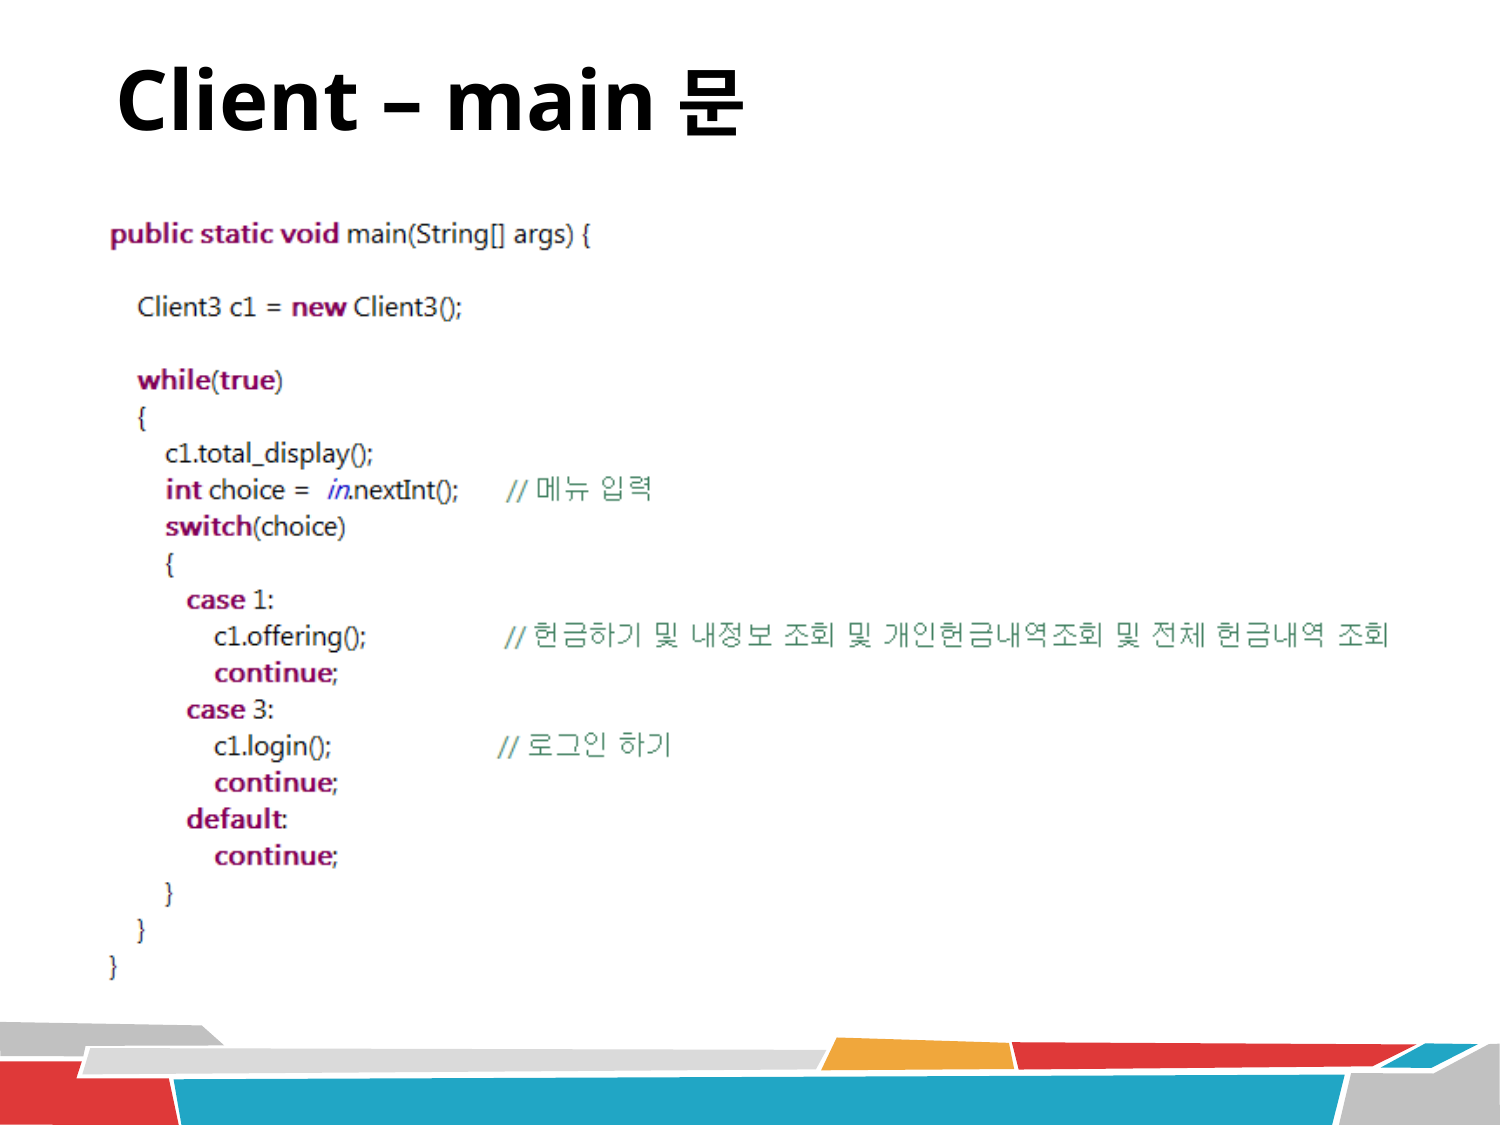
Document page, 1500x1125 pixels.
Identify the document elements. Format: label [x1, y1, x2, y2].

picture [0, 0, 1500, 185]
picture [94, 207, 1500, 1012]
